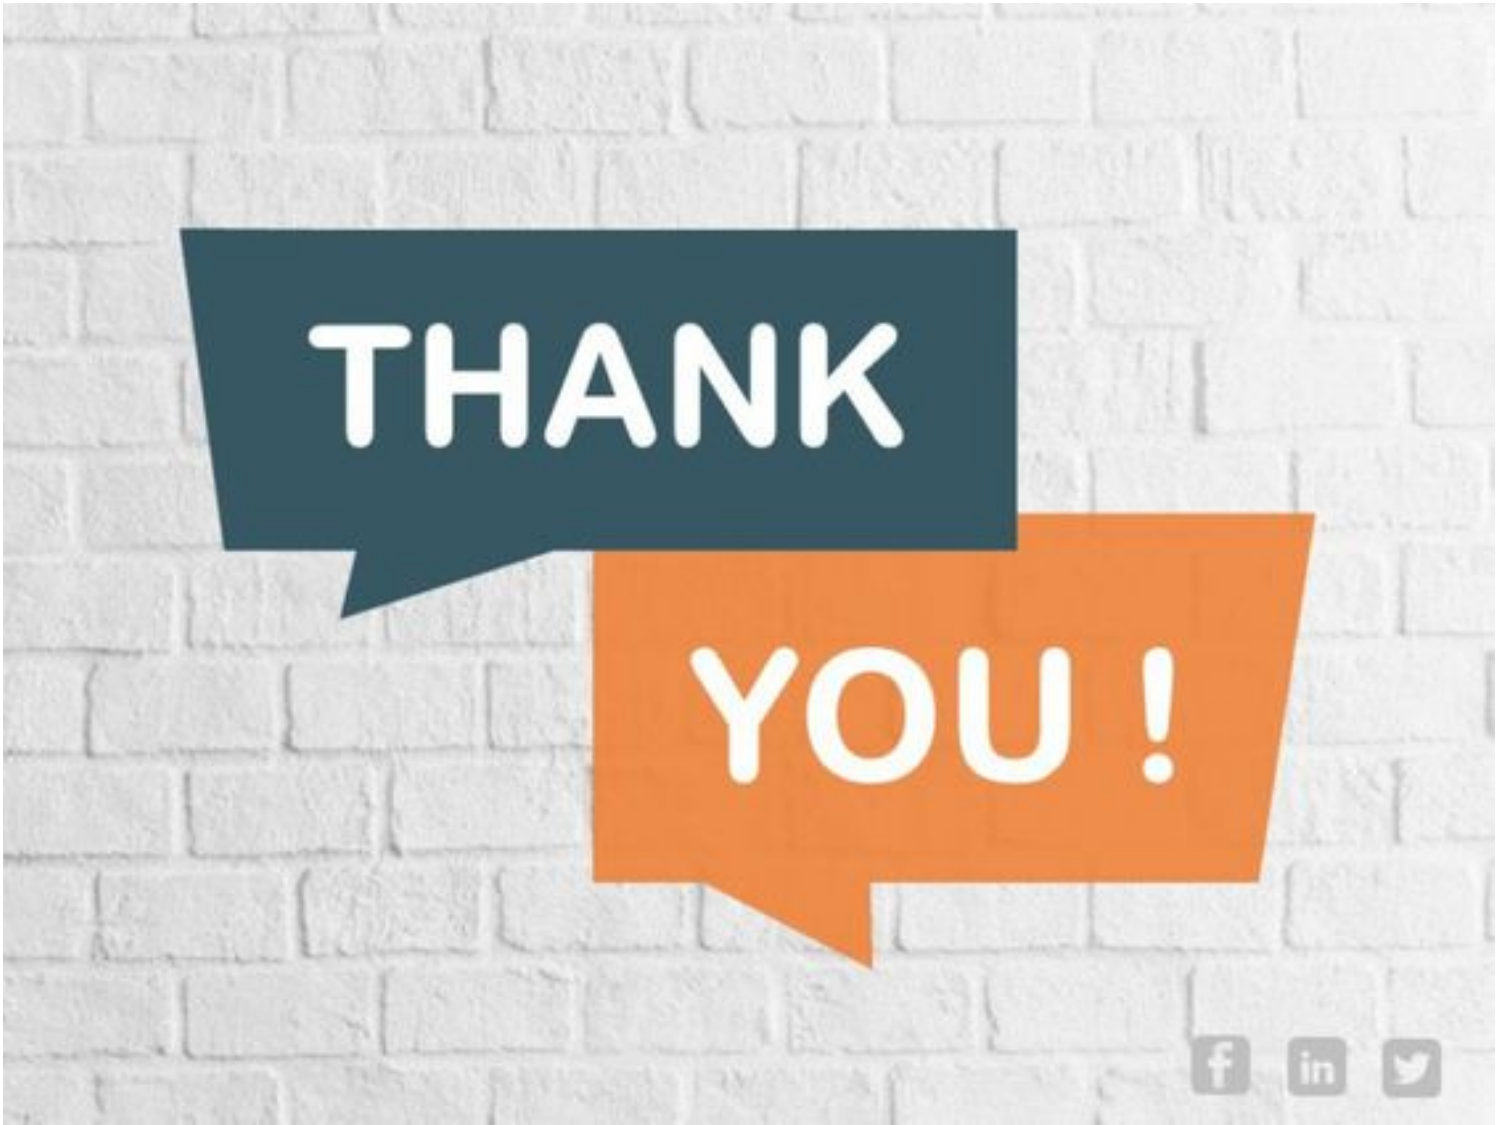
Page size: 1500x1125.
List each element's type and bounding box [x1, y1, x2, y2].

list [3, 3, 1495, 1125]
